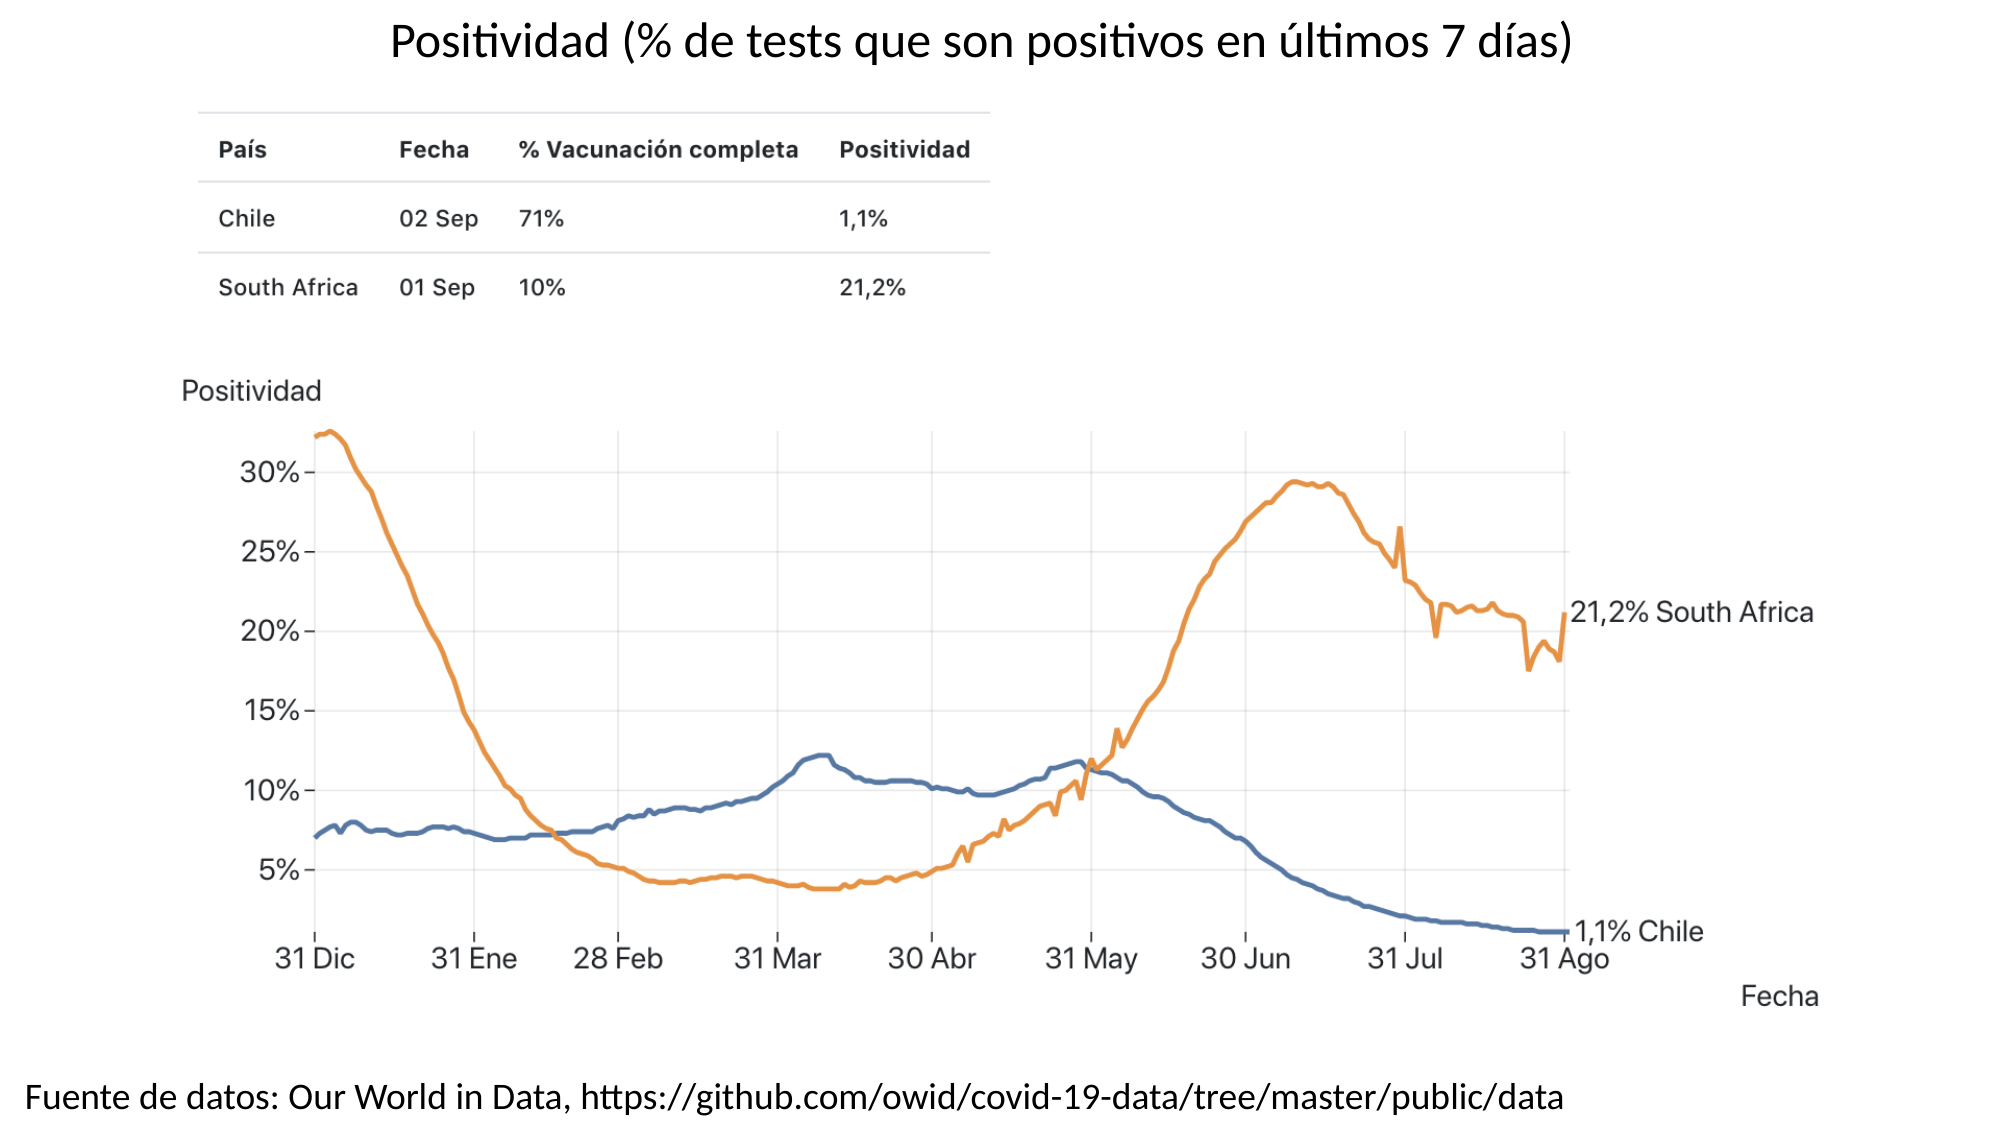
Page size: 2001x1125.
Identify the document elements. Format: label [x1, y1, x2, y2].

picture [148, 95, 1851, 1030]
